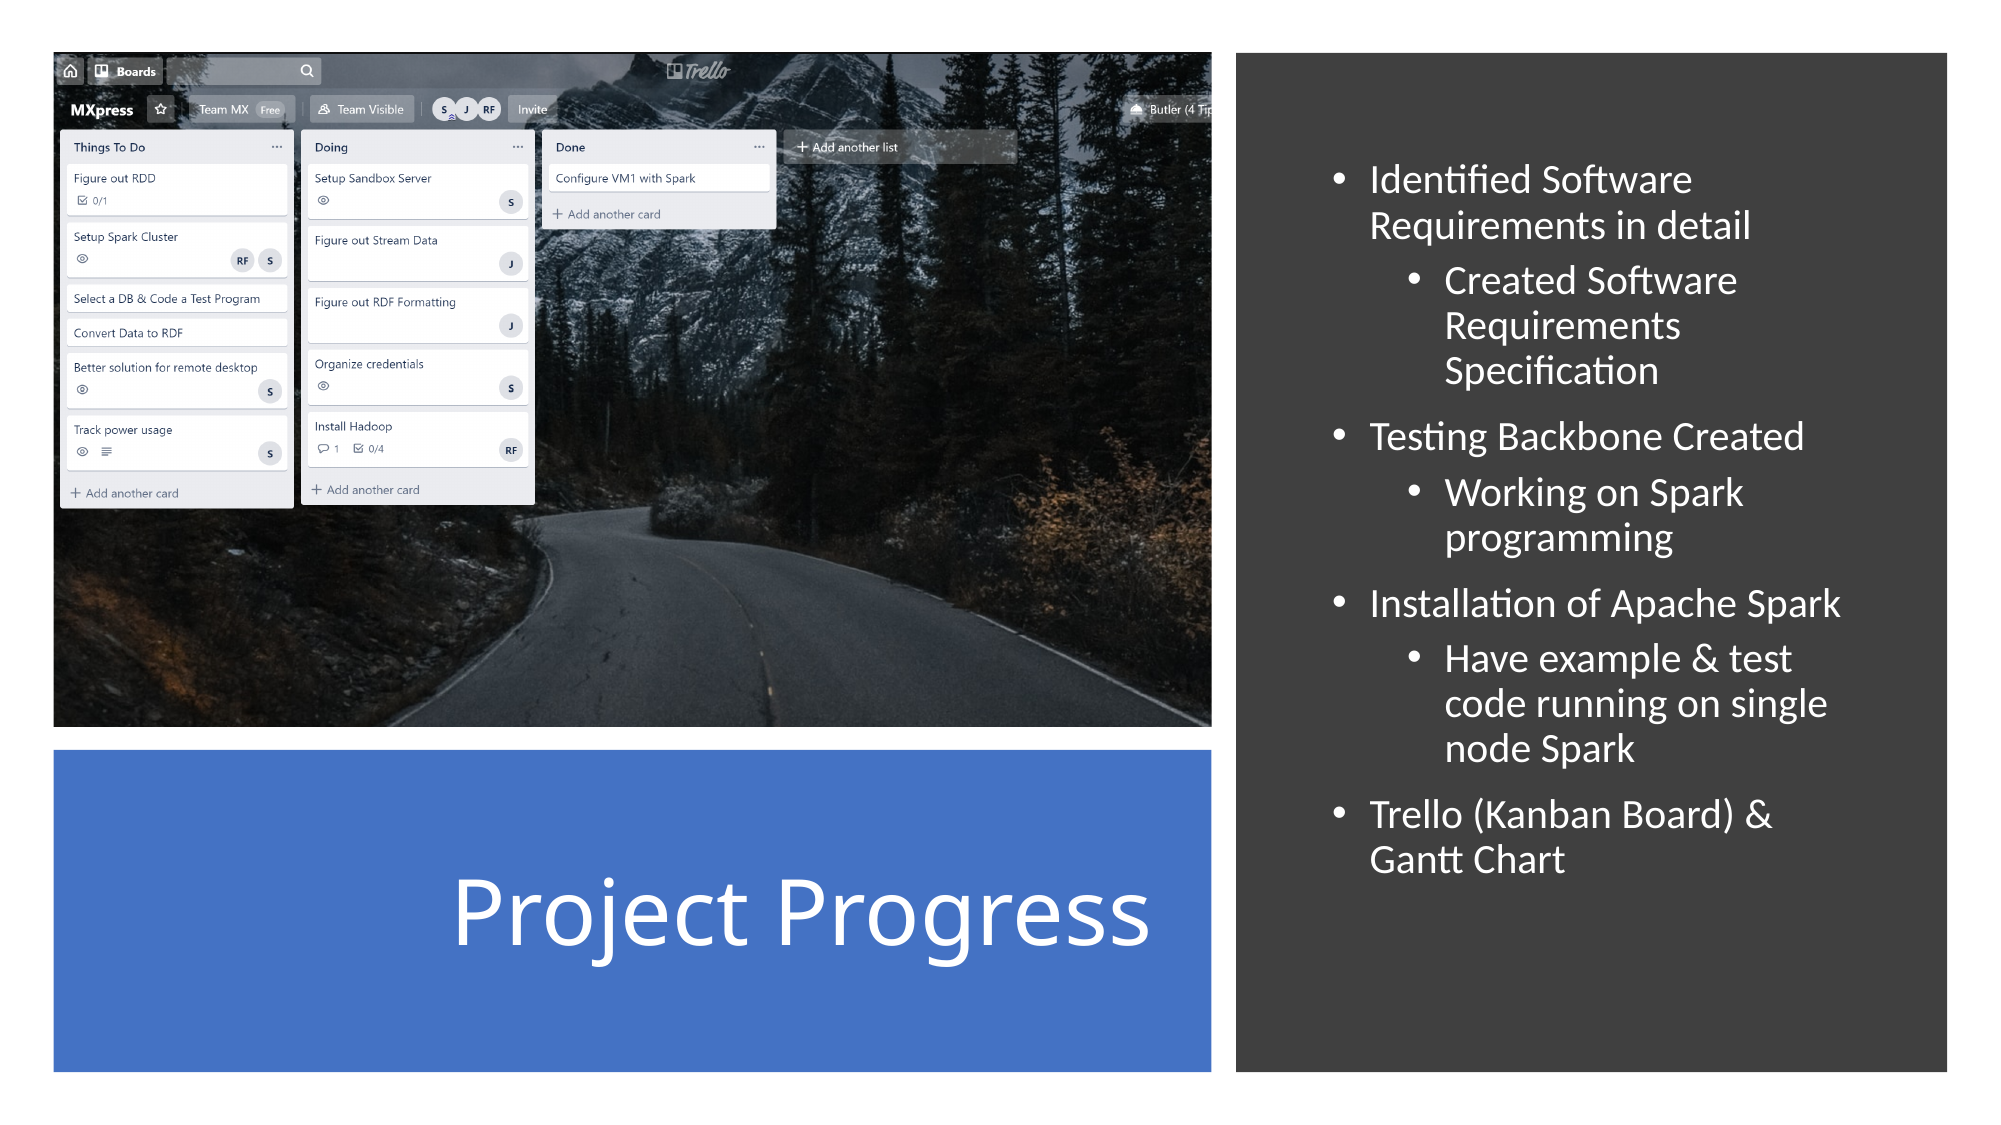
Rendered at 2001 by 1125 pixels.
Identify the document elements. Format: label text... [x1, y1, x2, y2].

title Project Progress [85, 782, 1168, 1049]
picture [53, 52, 1212, 727]
text_box [53, 749, 1212, 1073]
list Identified Software Requirements in detail Created Software Requirements Specification Testing Backbone Created Working on Spark programming Installation of Apache Spark Have example & test code running on single node Spark Trello (Kanban Board) & Gantt Chart [1317, 150, 1879, 947]
text_box [1235, 52, 1948, 1073]
